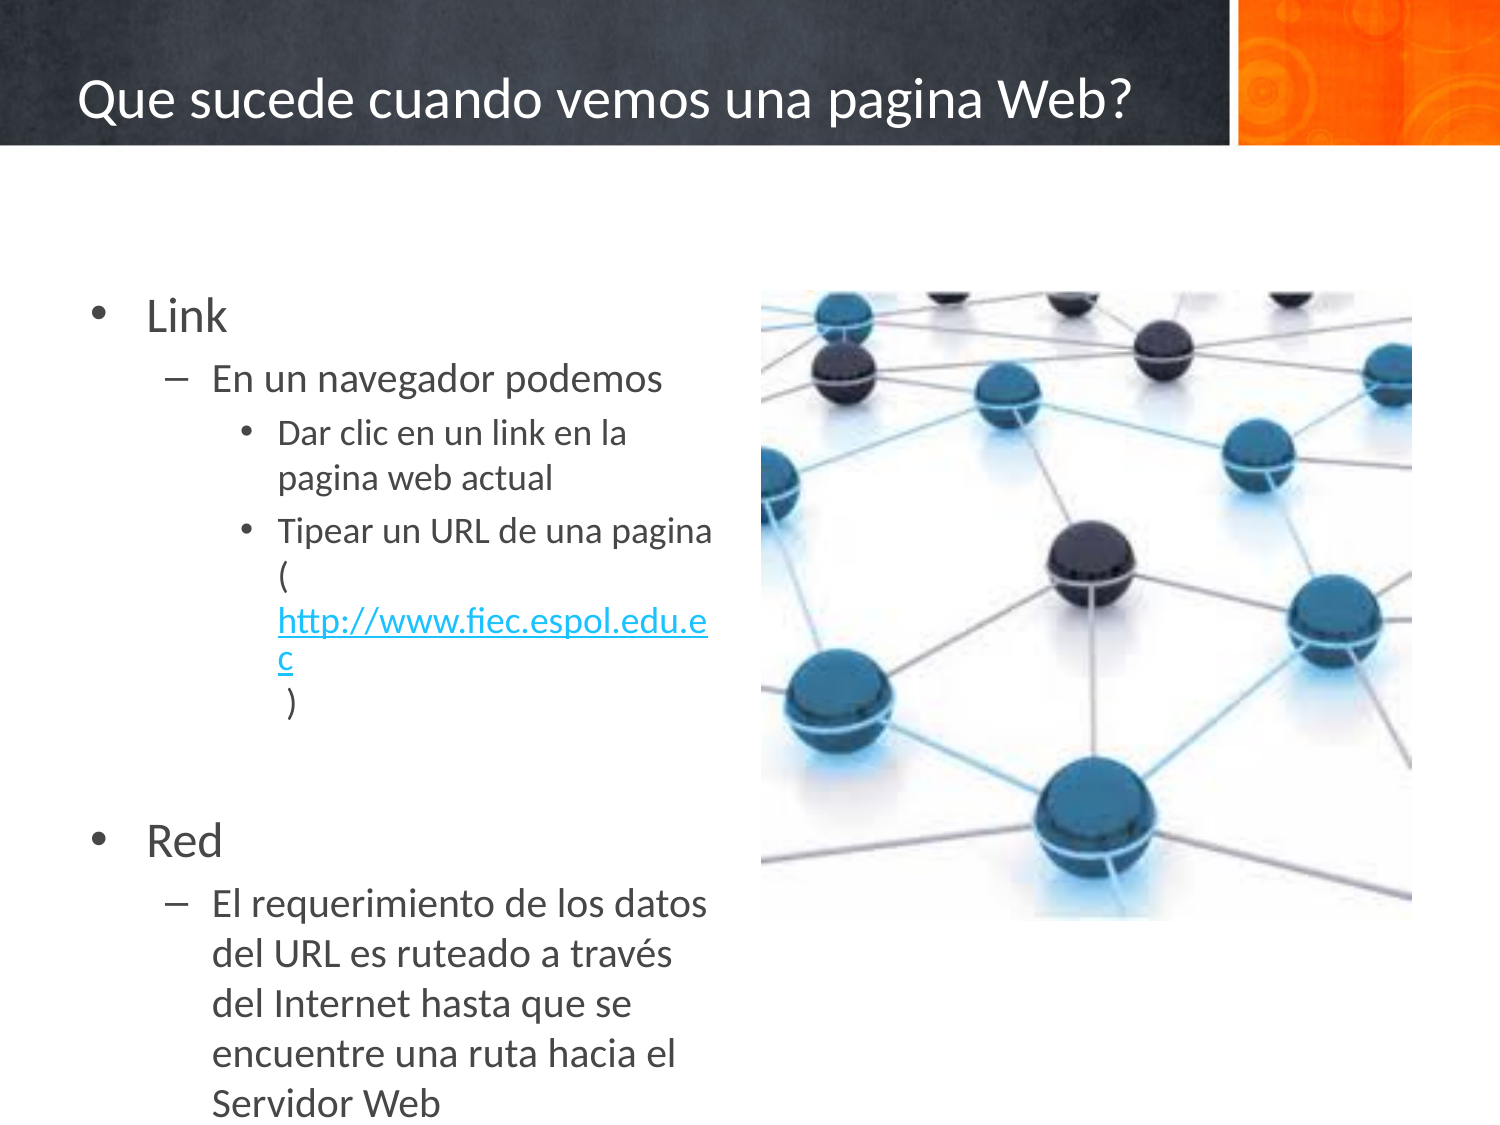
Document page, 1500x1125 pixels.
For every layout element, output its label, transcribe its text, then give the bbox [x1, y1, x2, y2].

list Link En un navegador podemos Dar clic en un link en la pagina web actual Tipear un URL de una pagina (http://www.fiec.espol.edu.ec ) Red El requerimiento de los datos del URL es ruteado a través del Internet hasta que se encuentre una ruta hacia el Servidor Web [75, 275, 738, 927]
title Que sucede cuando vemos una pagina Web? [62, 0, 1222, 138]
picture [0, 0, 1500, 1125]
